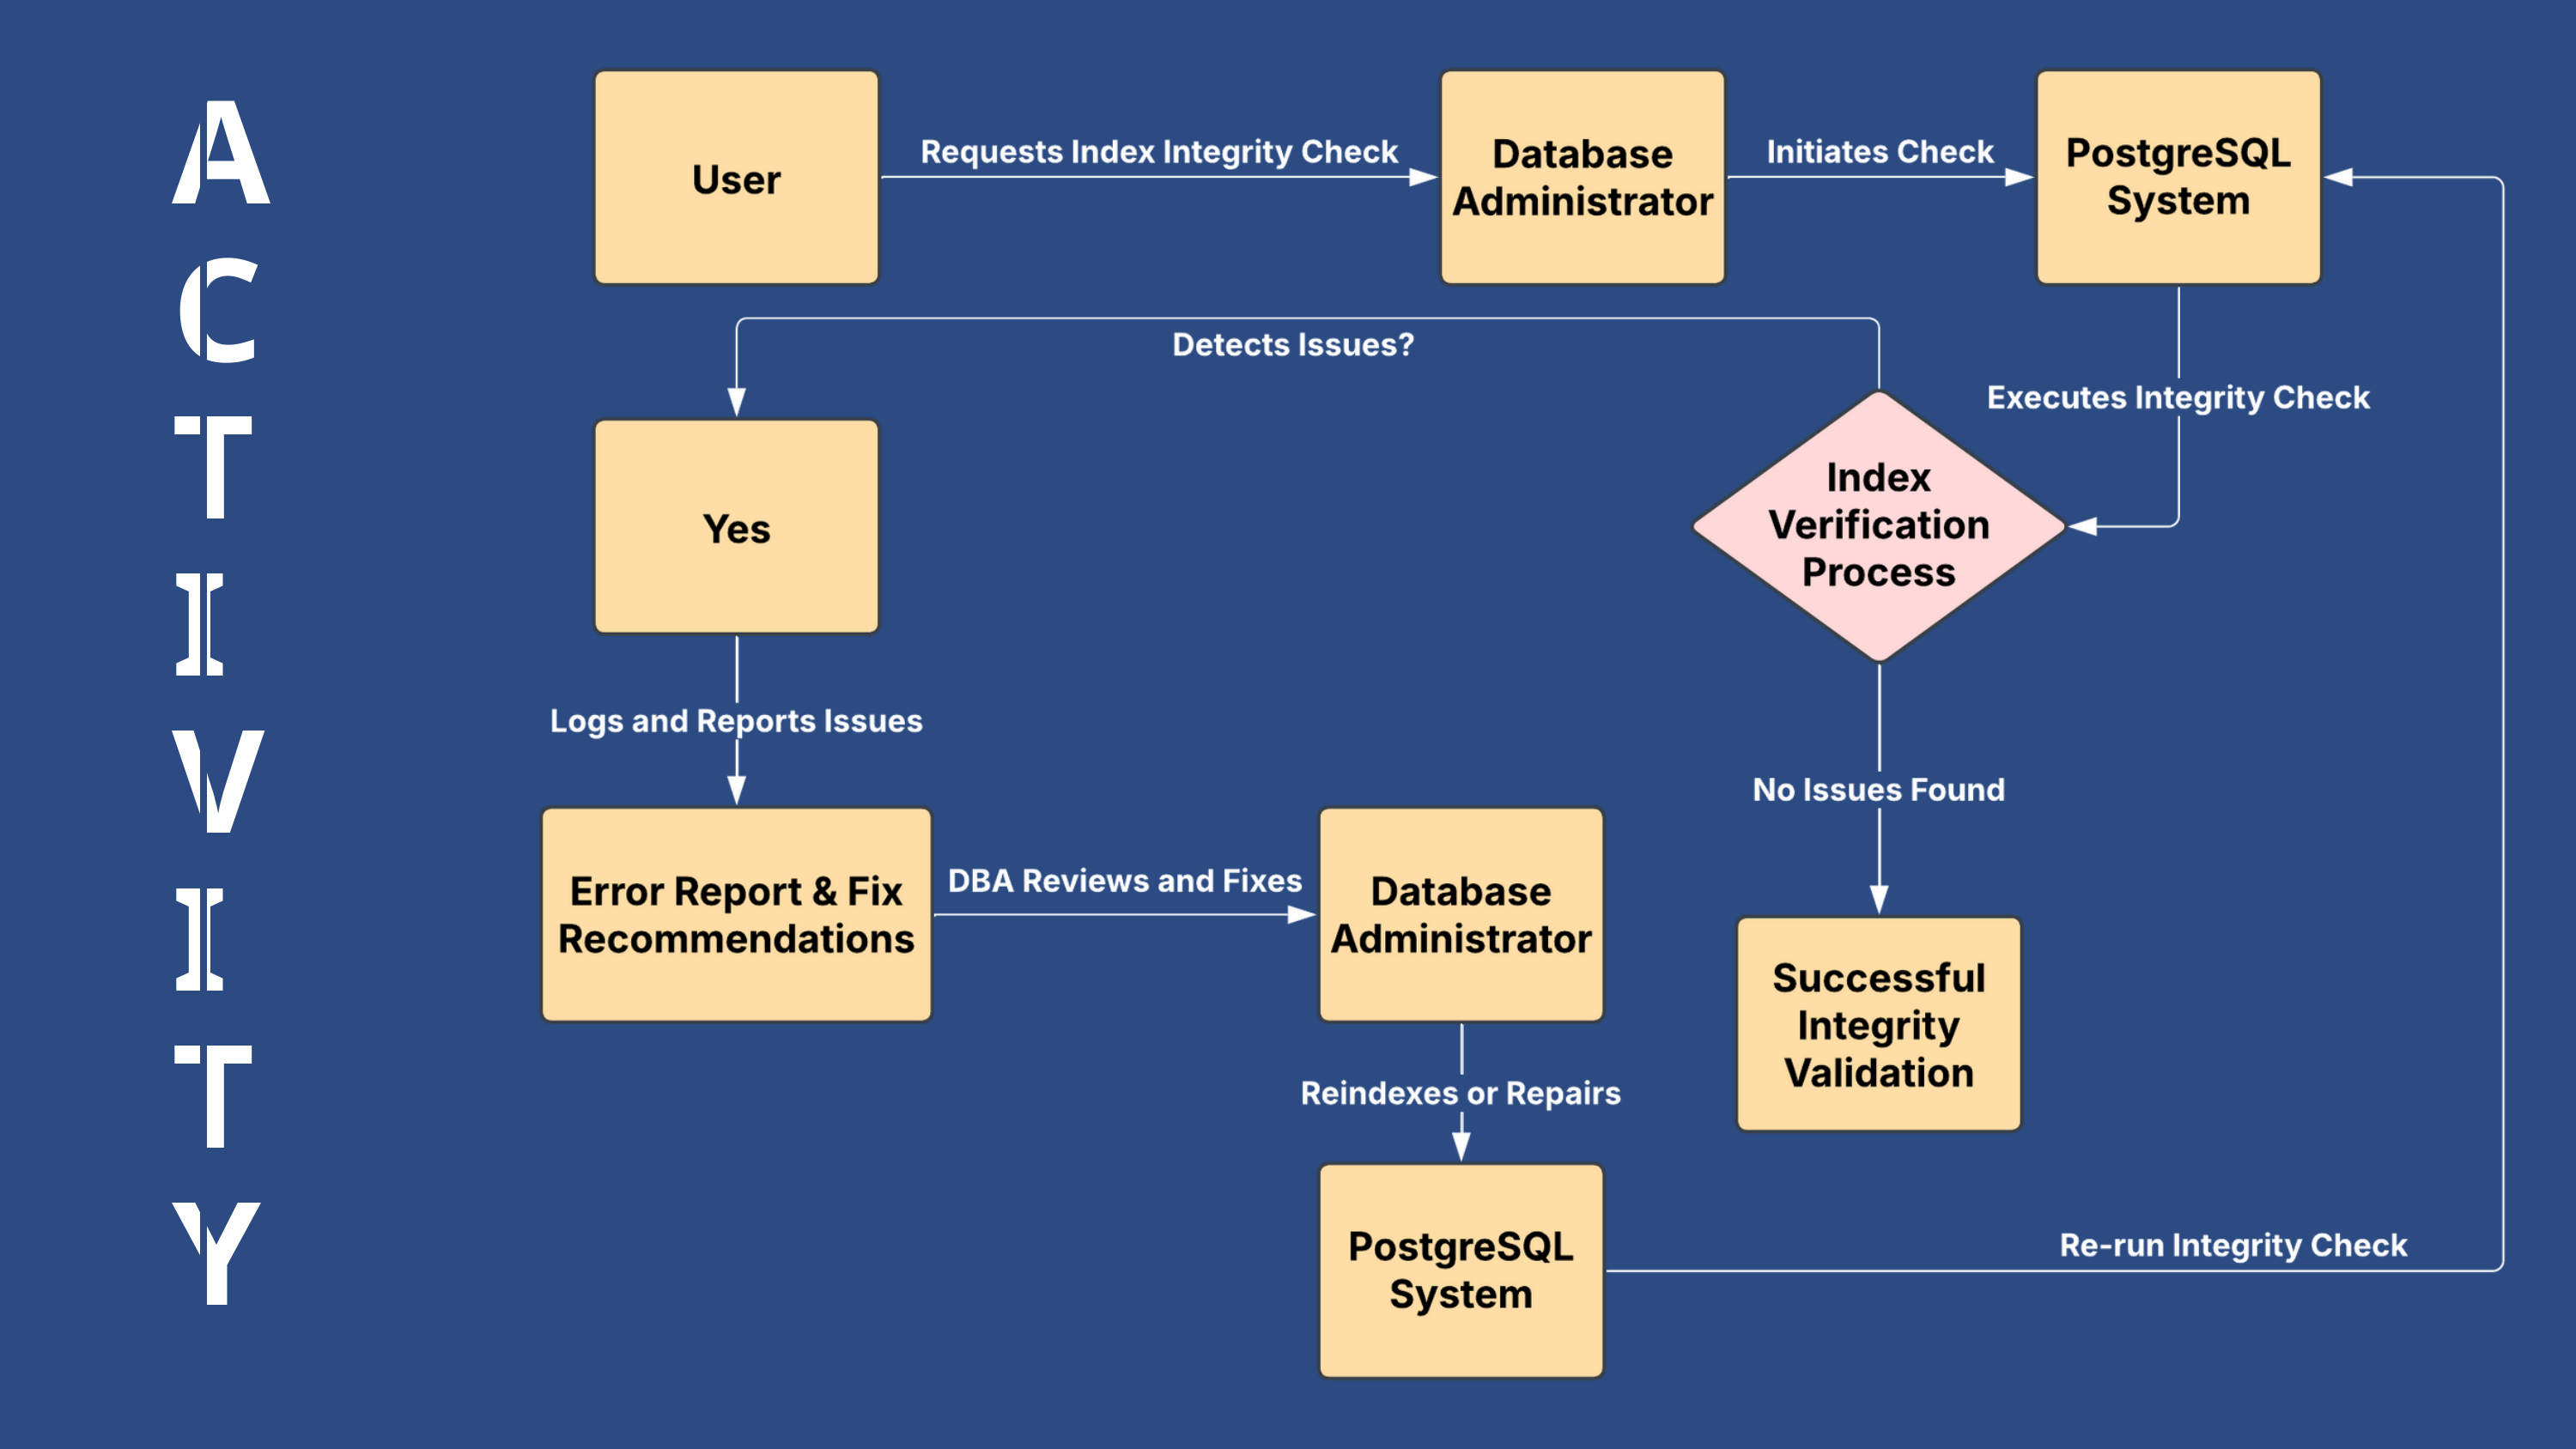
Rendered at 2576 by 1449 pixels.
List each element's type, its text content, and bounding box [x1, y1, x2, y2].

text_box [471, 0, 2576, 1449]
table_header A C T I V I T Y [149, 62, 200, 1445]
